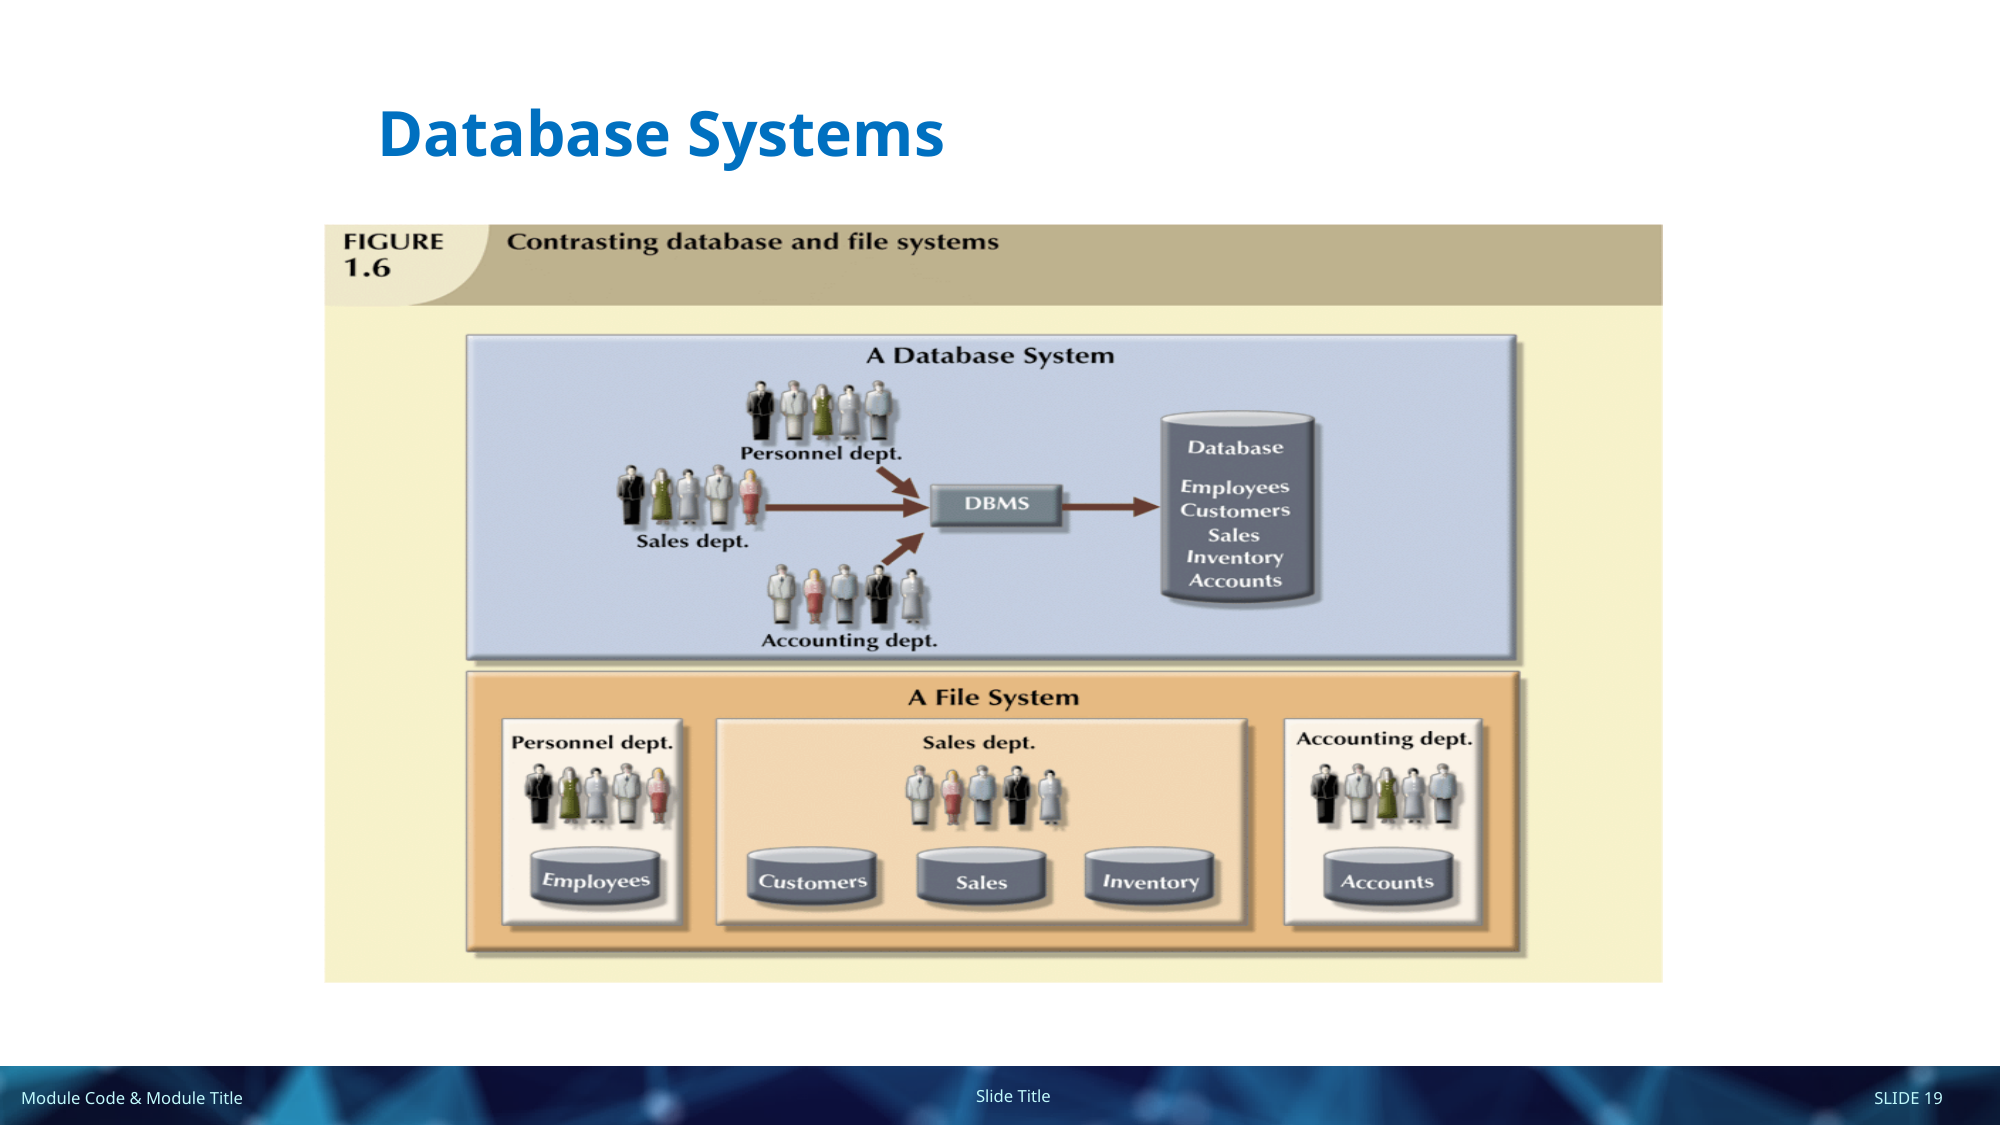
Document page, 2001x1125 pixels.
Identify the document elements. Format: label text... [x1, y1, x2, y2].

title Database Systems [362, 50, 1638, 213]
picture [0, 1066, 2000, 1125]
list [324, 224, 1663, 984]
